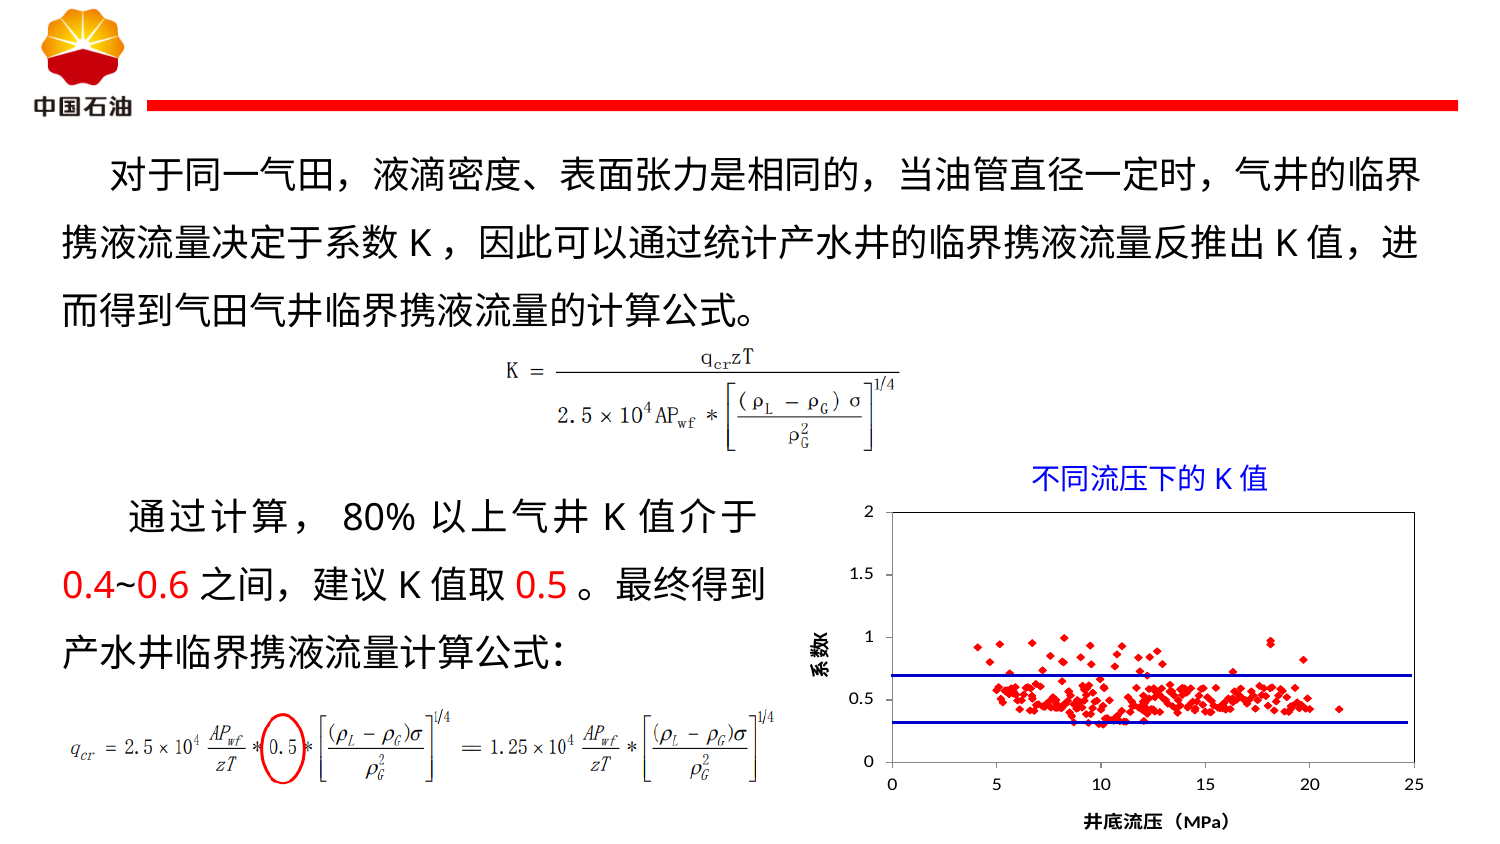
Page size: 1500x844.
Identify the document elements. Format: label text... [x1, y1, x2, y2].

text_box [890, 675, 1413, 723]
text_box 对于同一气田，液滴密度、表面张力是相同的，当油管直径一定时，气井的临界携液流量决定于系数K，因此可以通过统计产水井的临界携液流量反推出K值，进而得到气田气井临界携液流量的计算公式。 [47, 114, 1471, 340]
picture [302, 331, 1120, 458]
text_box 不同流压下的K值 [889, 453, 1411, 491]
picture [32, 8, 133, 118]
text_box 通过计算，80%以上气井K值介于0.4~0.6之间，建议K值取0.5。最终得到产水井临界携液流量计算公式： [47, 456, 782, 682]
picture [49, 492, 1445, 844]
